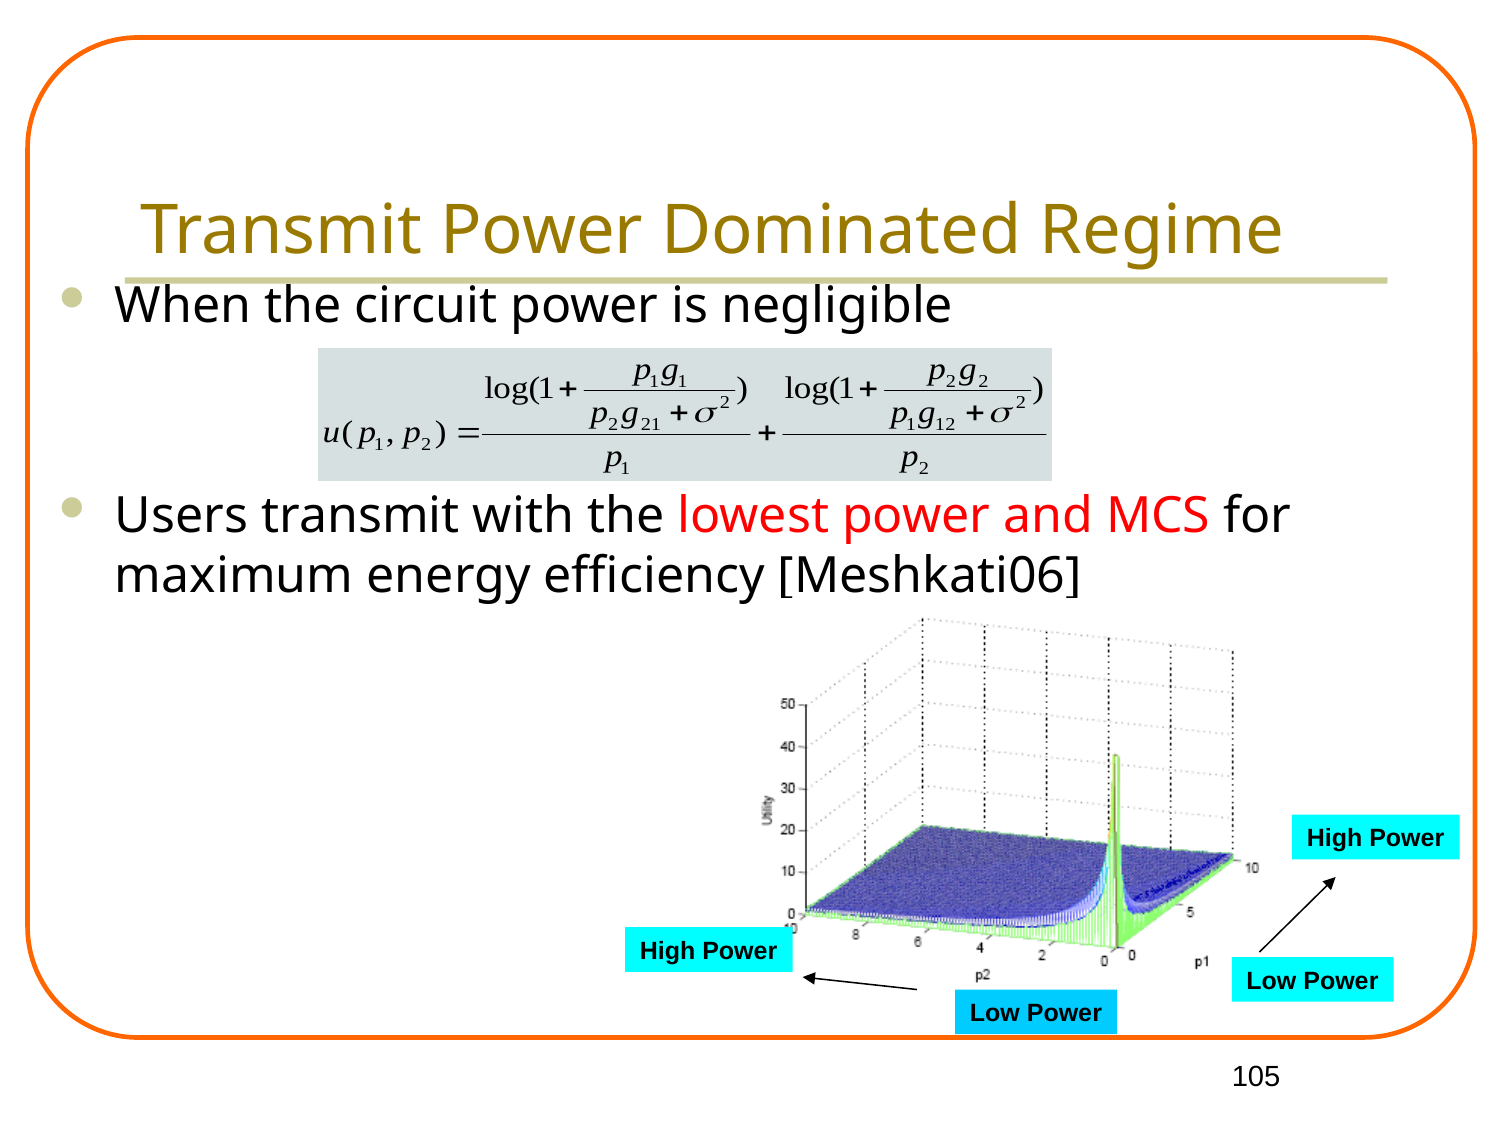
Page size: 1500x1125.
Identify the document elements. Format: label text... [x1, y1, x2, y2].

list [317, 348, 1053, 482]
list When the circuit power is negligible Users transmit with the lowest power and MCS for maximum energy efficiency [Meshkati06] [43, 264, 1464, 927]
title Transmit Power Dominated Regime [125, 87, 1388, 264]
slide_number 105 [1124, 1049, 1388, 1125]
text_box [624, 598, 1461, 1035]
